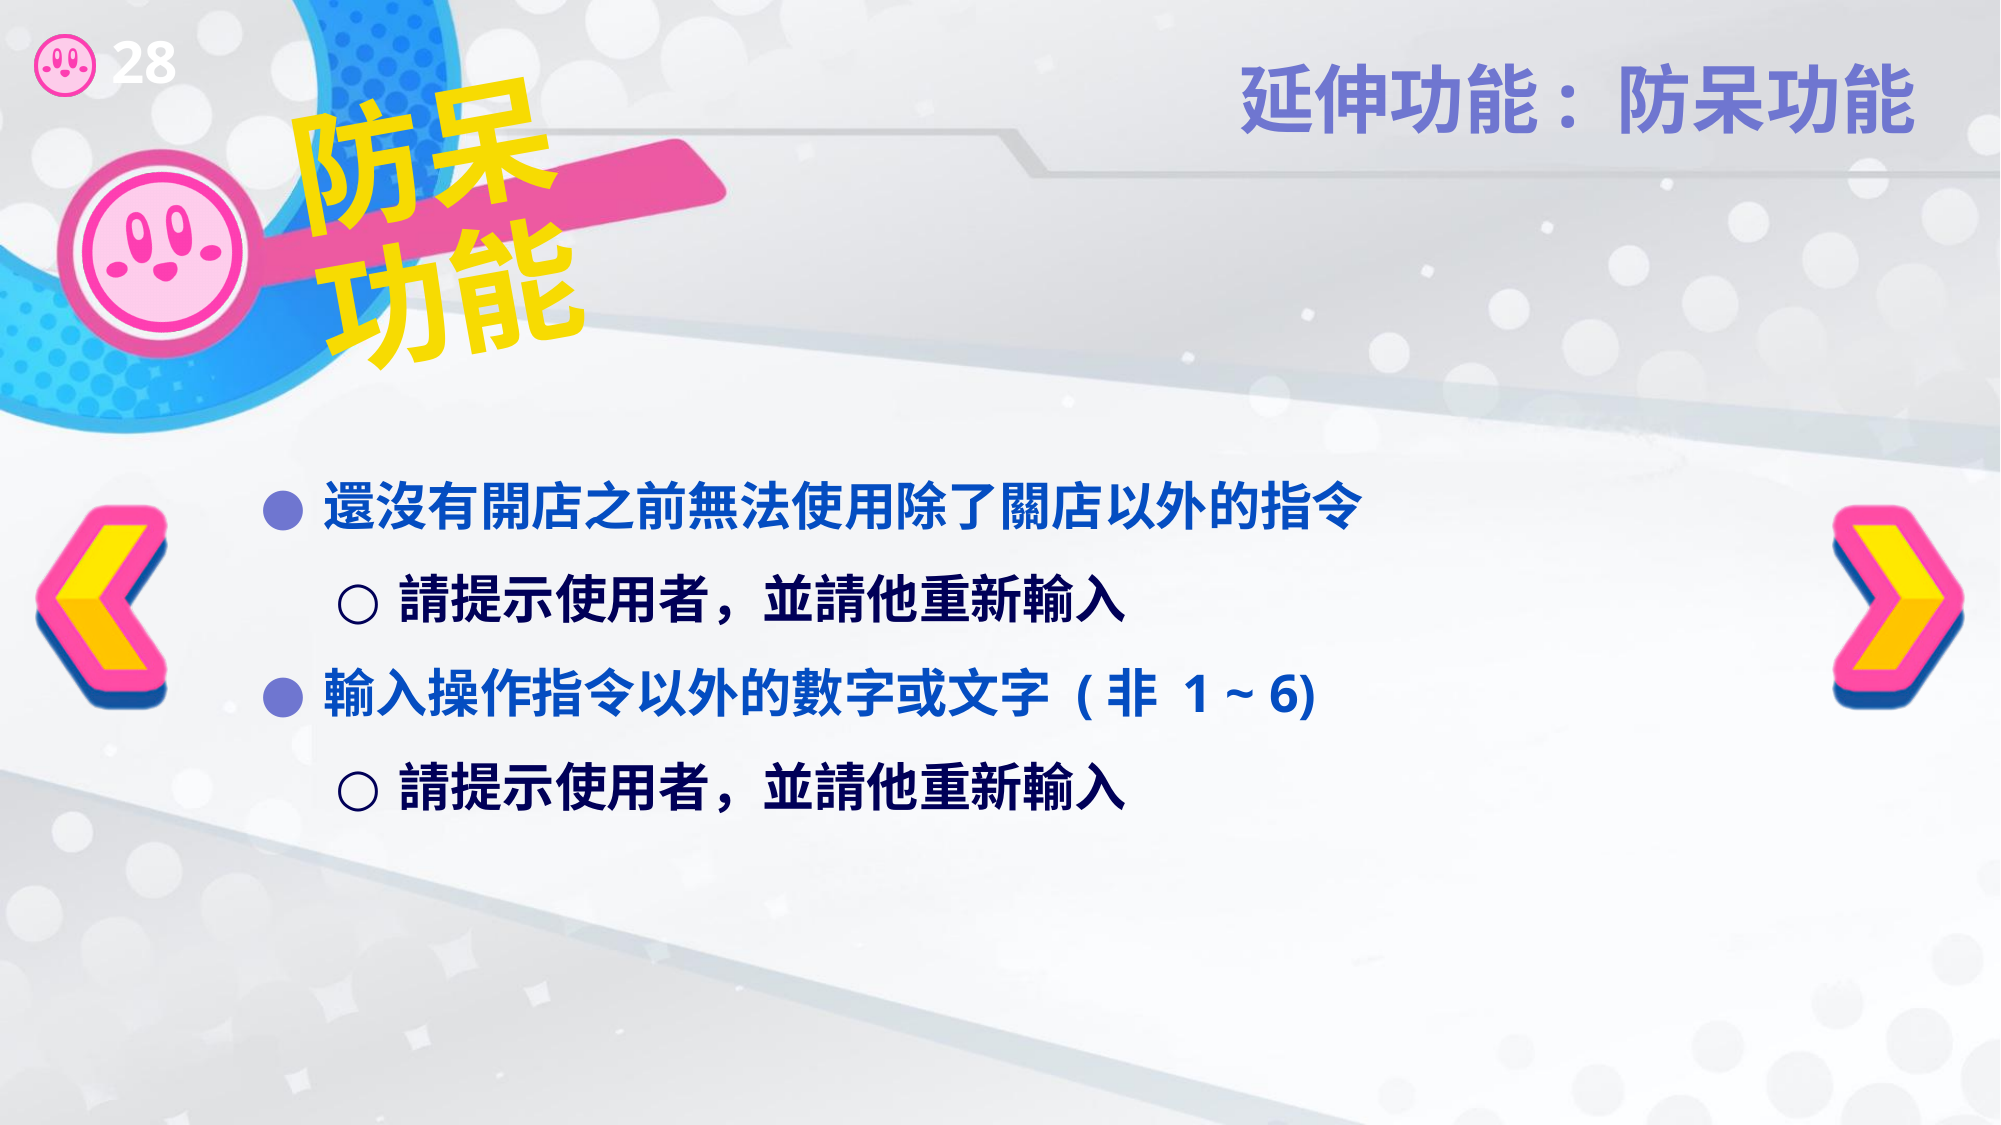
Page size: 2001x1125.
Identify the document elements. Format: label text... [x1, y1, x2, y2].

title 防呆功能 [264, 54, 613, 303]
list 還沒有開店之前無法使用除了關店以外的指令 請提示使用者，並請他重新輸入 輸入操作指令以外的數字或文字 (非 1 ~ 6) 請提示使用者，並請他重新輸入 [234, 303, 1753, 956]
picture [0, 0, 2001, 1125]
list 延伸功能: 防呆功能 [1081, 55, 1932, 709]
